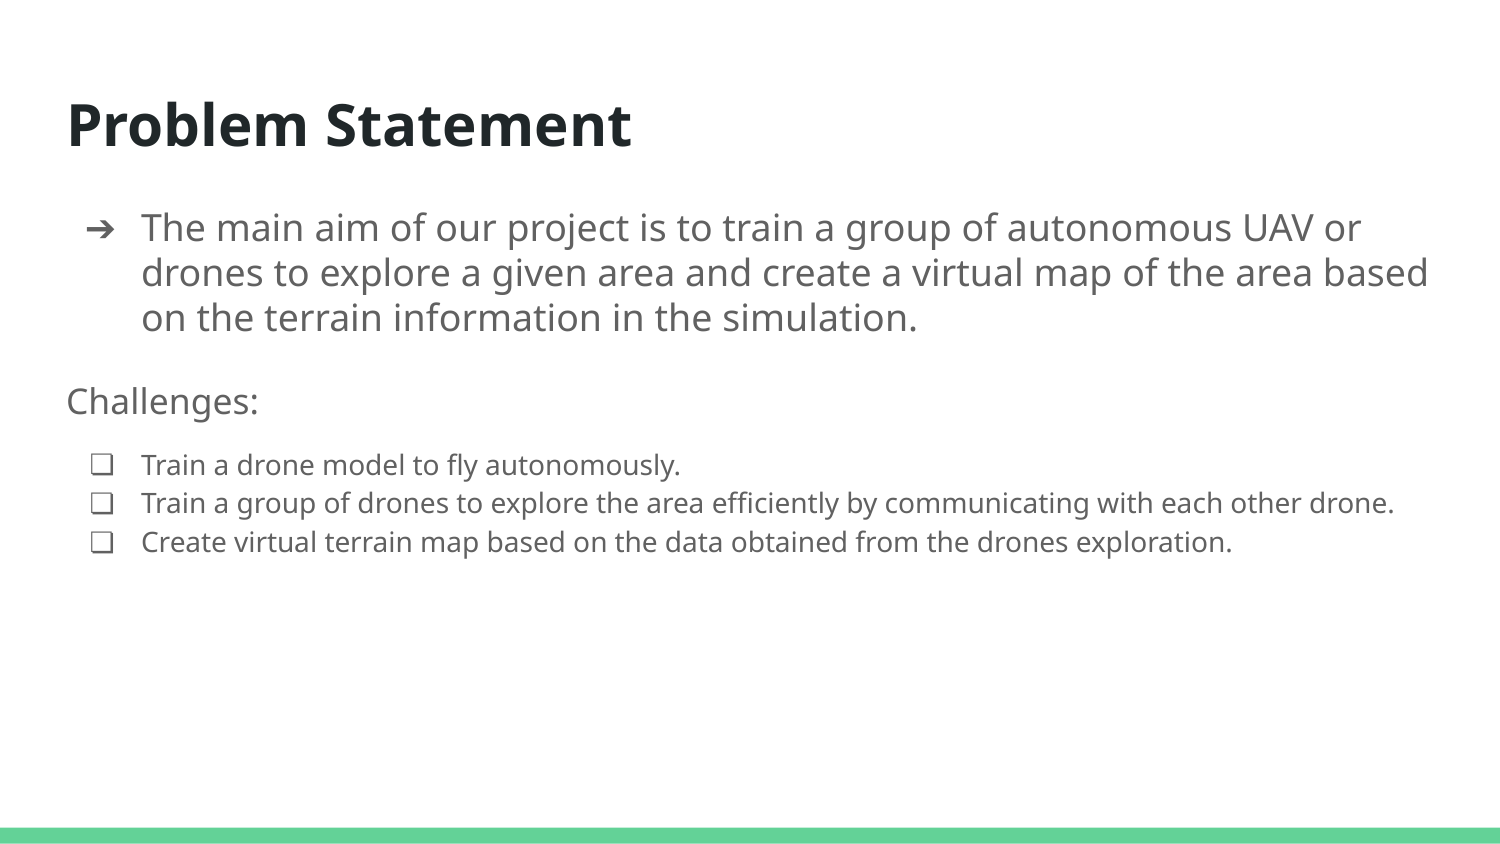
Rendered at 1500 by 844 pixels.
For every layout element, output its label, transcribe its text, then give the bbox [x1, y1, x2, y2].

list The main aim of our project is to train a group of autonomous UAV or drones to explore a given area and create a virtual map of the area based on the terrain information in the simulation. Challenges: Train a drone model to fly autonomously. Train a group of drones to explore the area efficiently by communicating with each other drone. Create virtual terrain map based on the data obtained from the drones exploration. [51, 189, 1449, 750]
title Problem Statement [51, 72, 1449, 167]
